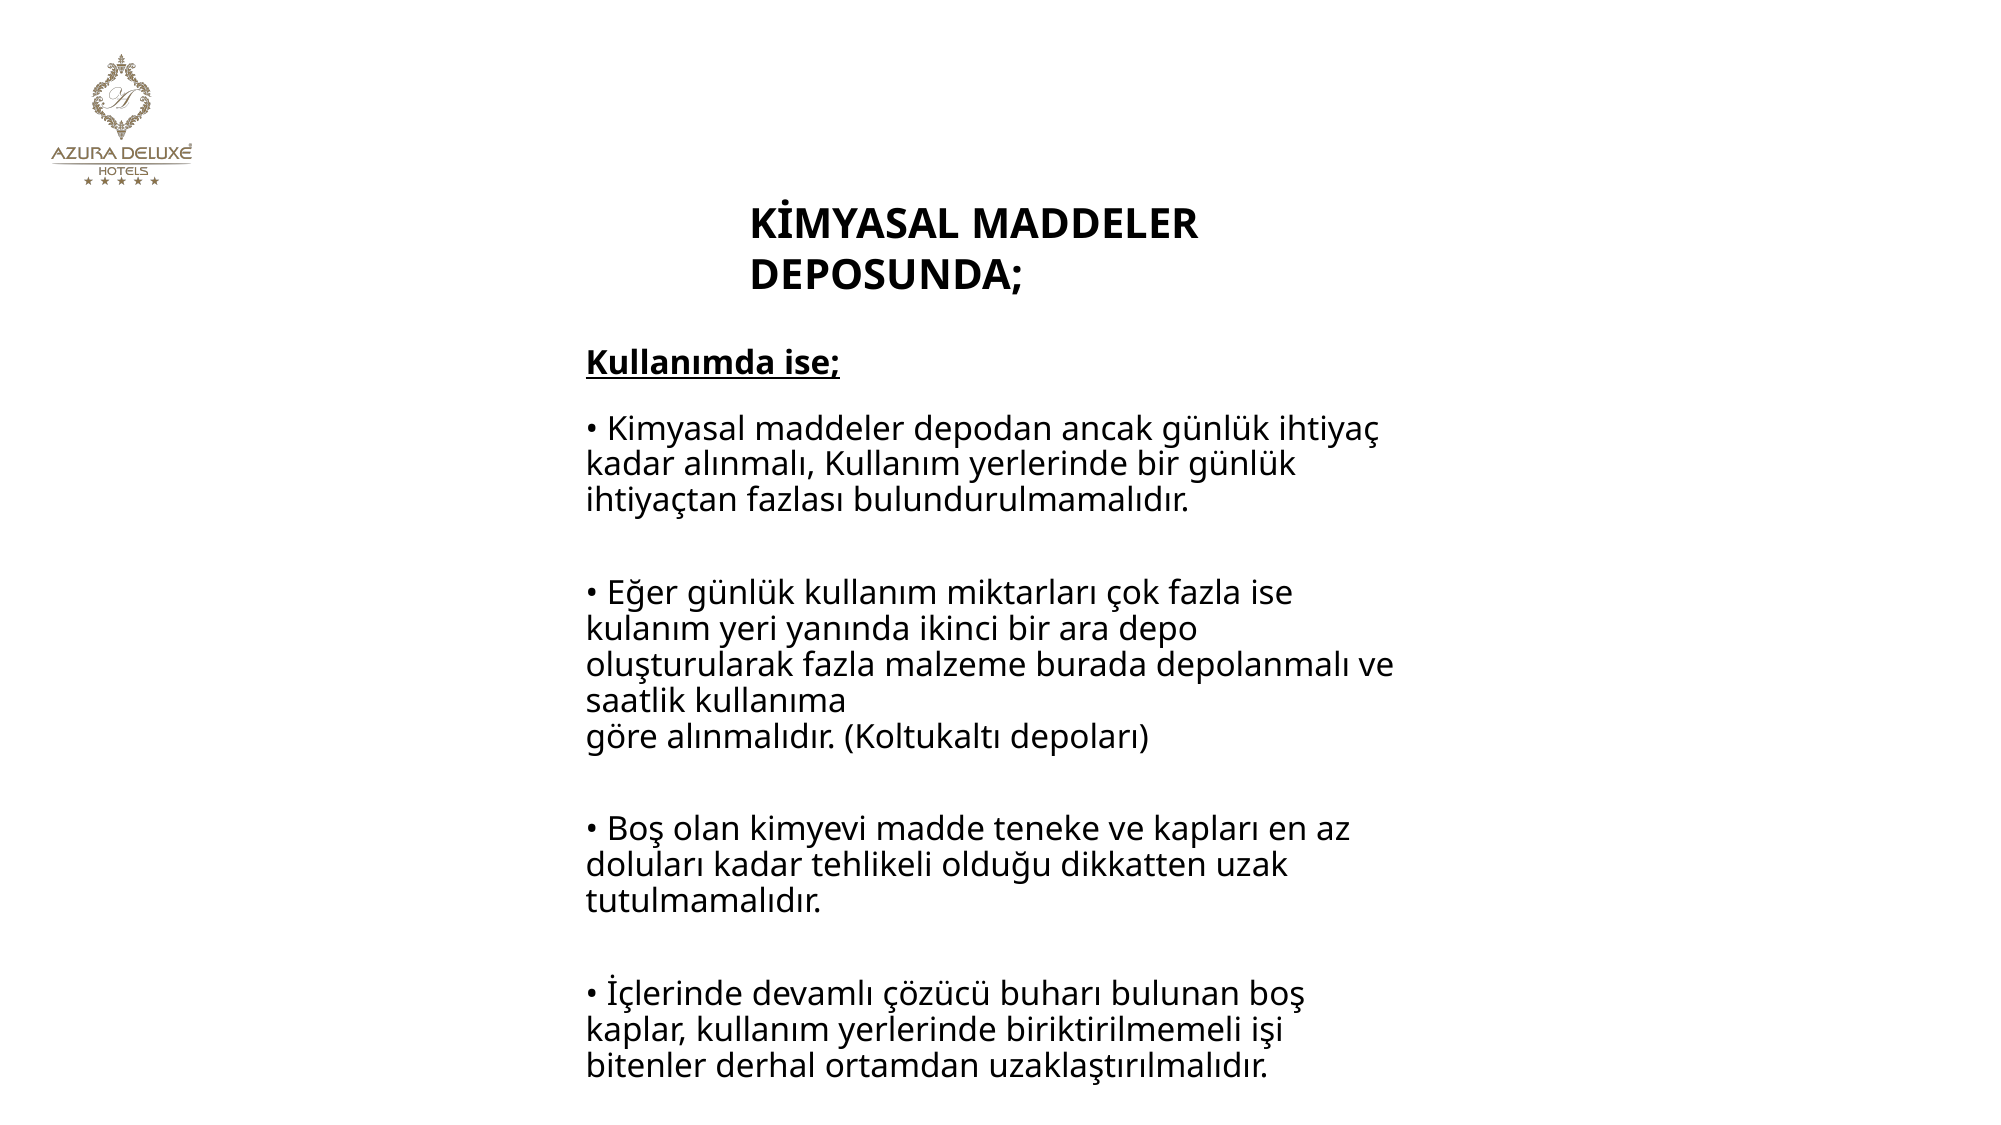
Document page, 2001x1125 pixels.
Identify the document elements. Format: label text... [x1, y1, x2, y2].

text_box Kullanımda ise; • Kimyasal maddeler depodan ancak günlük ihtiyaç kadar alınmalı, Kullanım yerlerinde bir günlük ihtiyaçtan fazlası bulundurulmamalıdır. • Eğer günlük kullanım miktarları çok fazla ise kulanım yeri yanında ikinci bir ara depo oluşturularak fazla malzeme burada depolanmalı ve saatlik kullanıma göre alınmalıdır. (Koltukaltı depoları) • Boş olan kimyevi madde teneke ve kapları en az doluları kadar tehlikeli olduğu dikkatten uzak tutulmamalıdır. • İçlerinde devamlı çözücü buharı bulunan boş kaplar, kullanım yerlerinde biriktirilmemeli işi bitenler derhal ortamdan uzaklaştırılmalıdır. [570, 338, 1430, 924]
text_box KİMYASAL MADDELER DEPOSUNDA; [734, 189, 1266, 305]
picture [51, 54, 192, 185]
